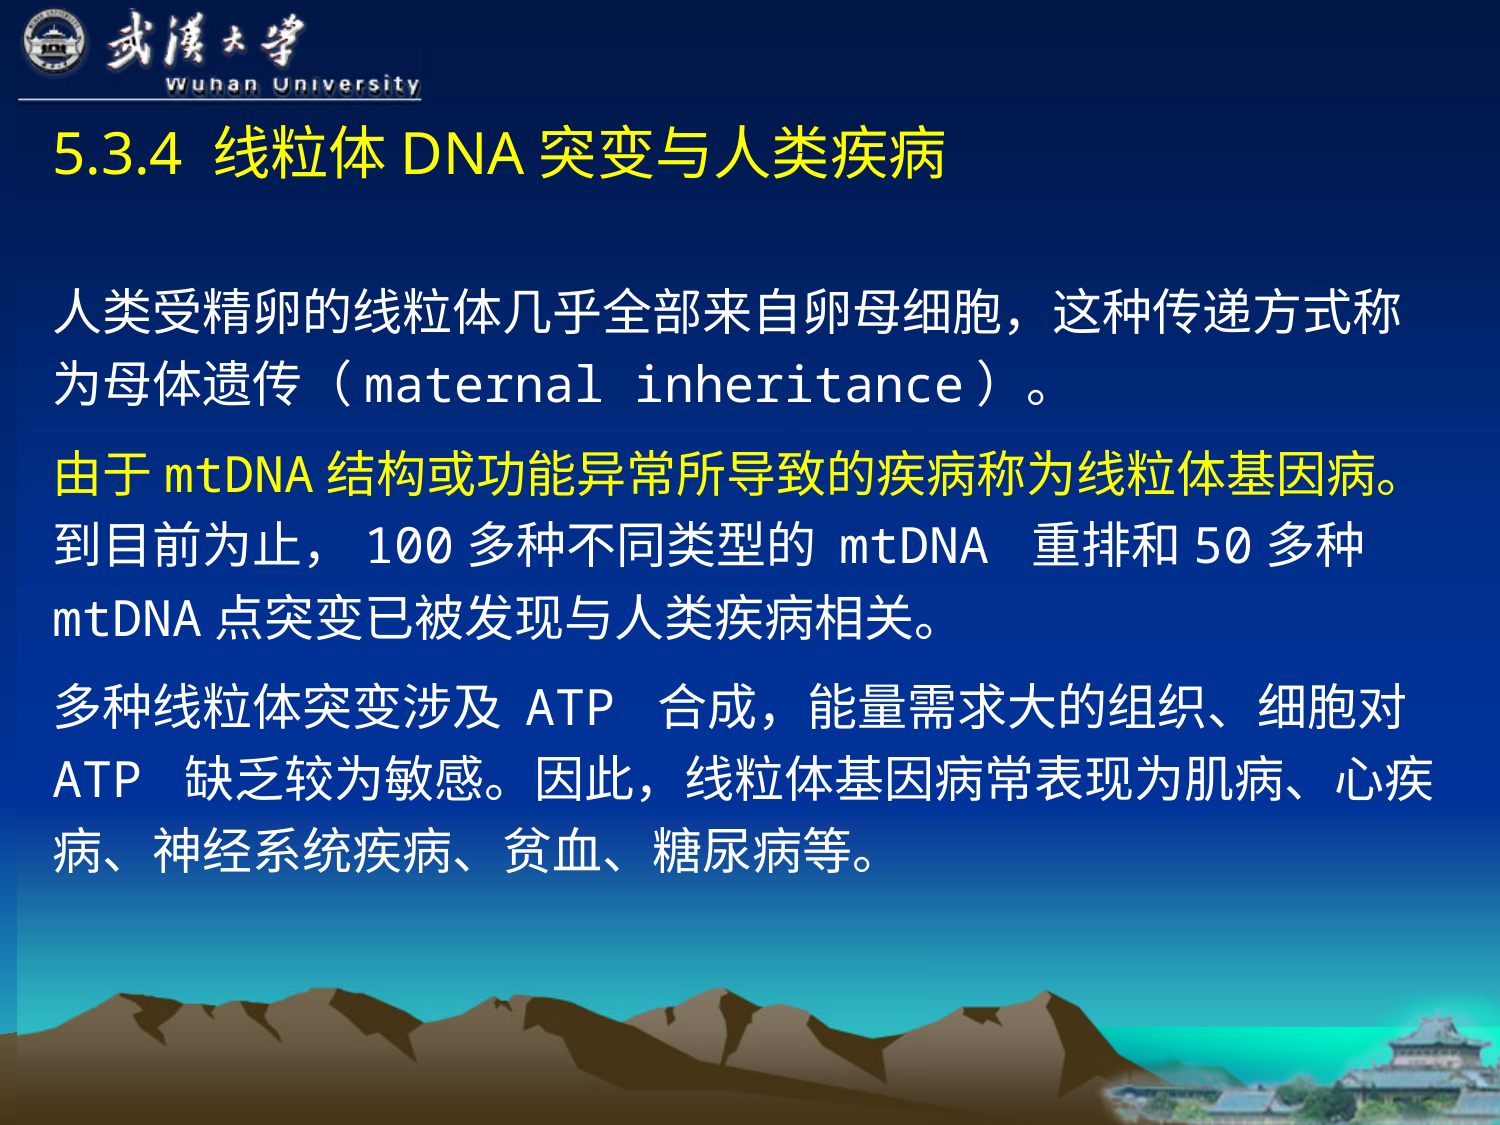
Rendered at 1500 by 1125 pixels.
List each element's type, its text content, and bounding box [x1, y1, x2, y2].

picture [17, 4, 1500, 1125]
text_box 5.3.4 线粒体DNA突变与人类疾病 人类受精卵的线粒体几乎全部来自卵母细胞，这种传递方式称为母体遗传（maternal inheritance）。 由于mtDNA结构或功能异常所导致的疾病称为线粒体基因病。到目前为止，100多种不同类型的 mtDNA 重排和50多种 mtDNA点突变已被发现与人类疾病相关。 多种线粒体突变涉及 ATP 合成，能量需求大的组织、细胞对ATP 缺乏较为敏感。因此，线粒体基因病常表现为肌病、心疾病、神经系统疾病、贫血、糖尿病等。 [37, 109, 1450, 887]
